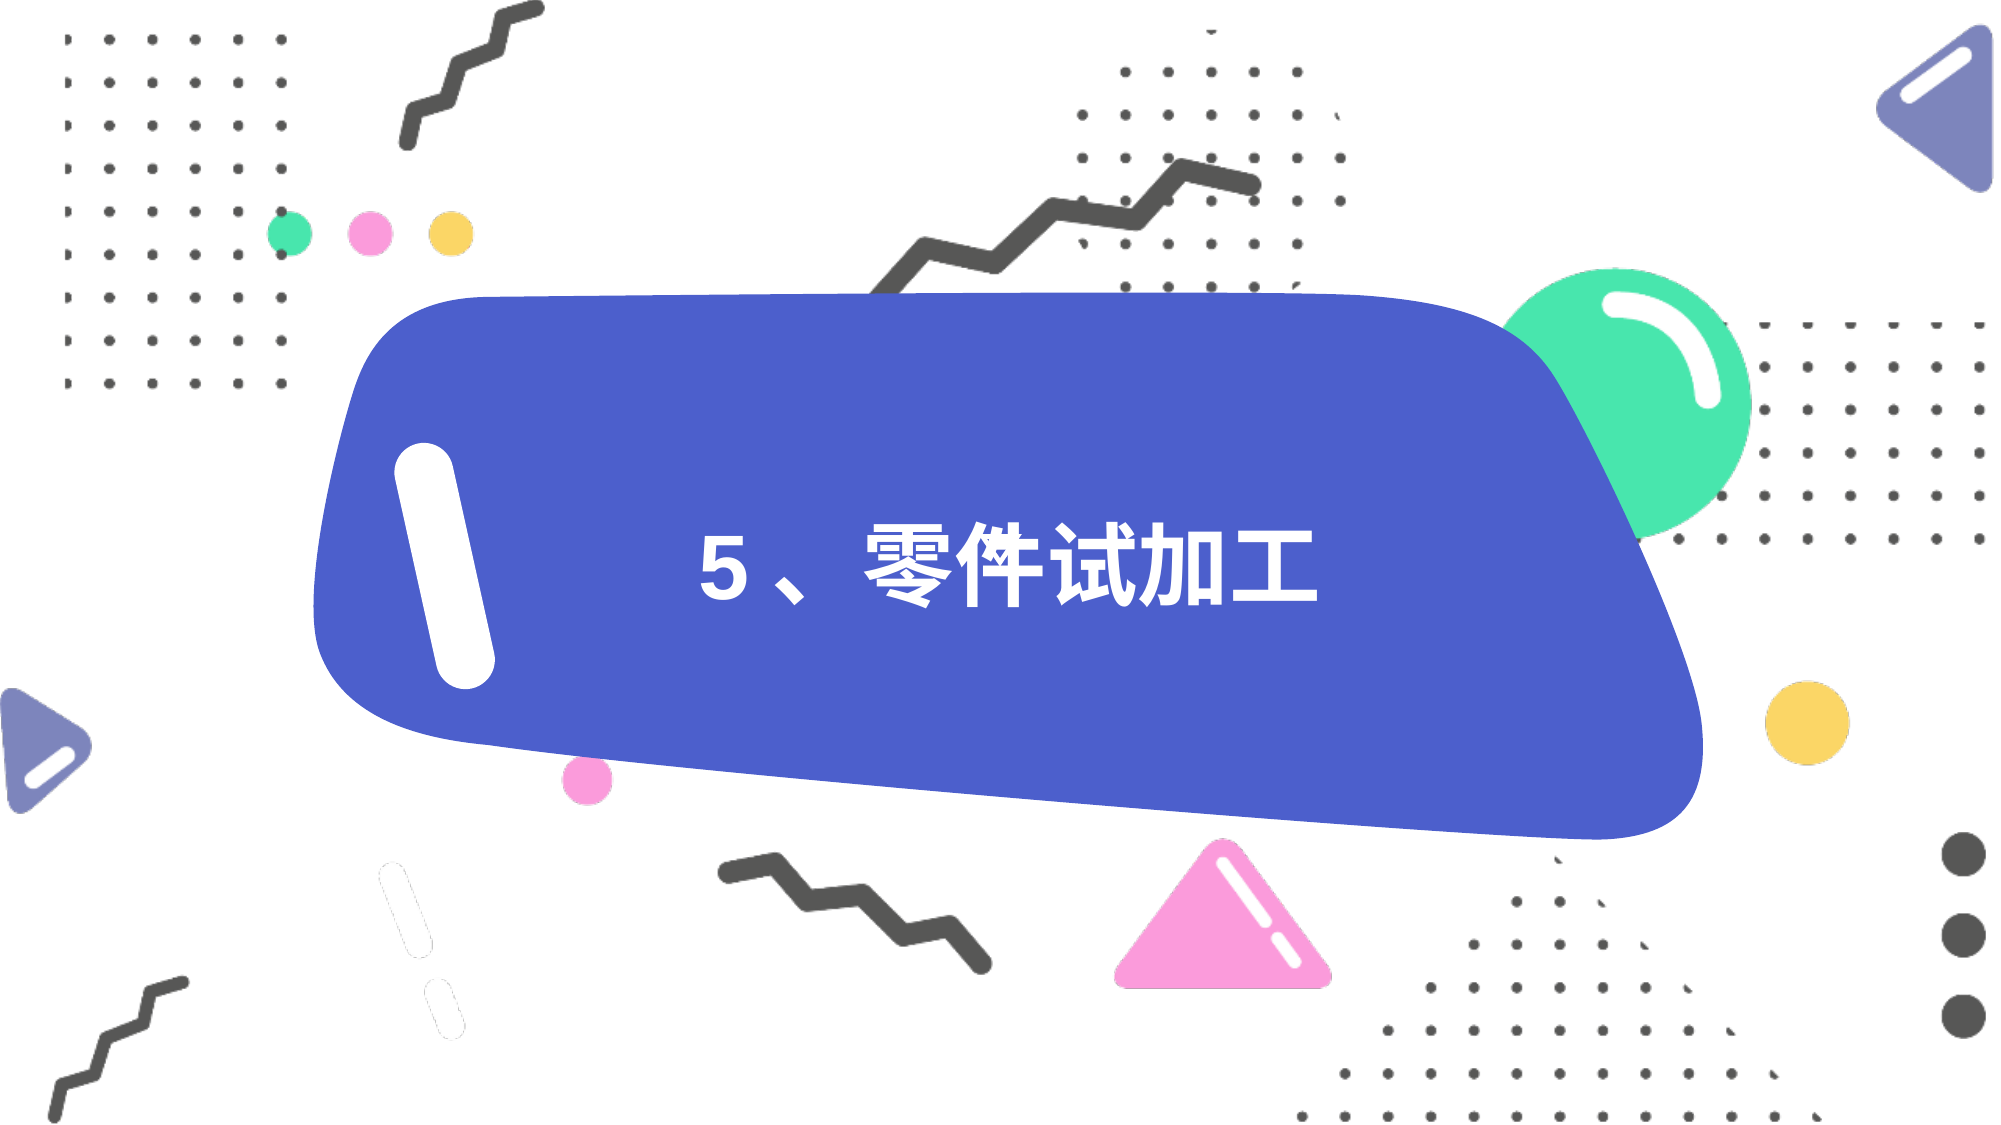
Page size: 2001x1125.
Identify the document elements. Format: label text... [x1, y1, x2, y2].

title 5、零件试加工 [613, 499, 1407, 626]
picture [0, 0, 2000, 1125]
